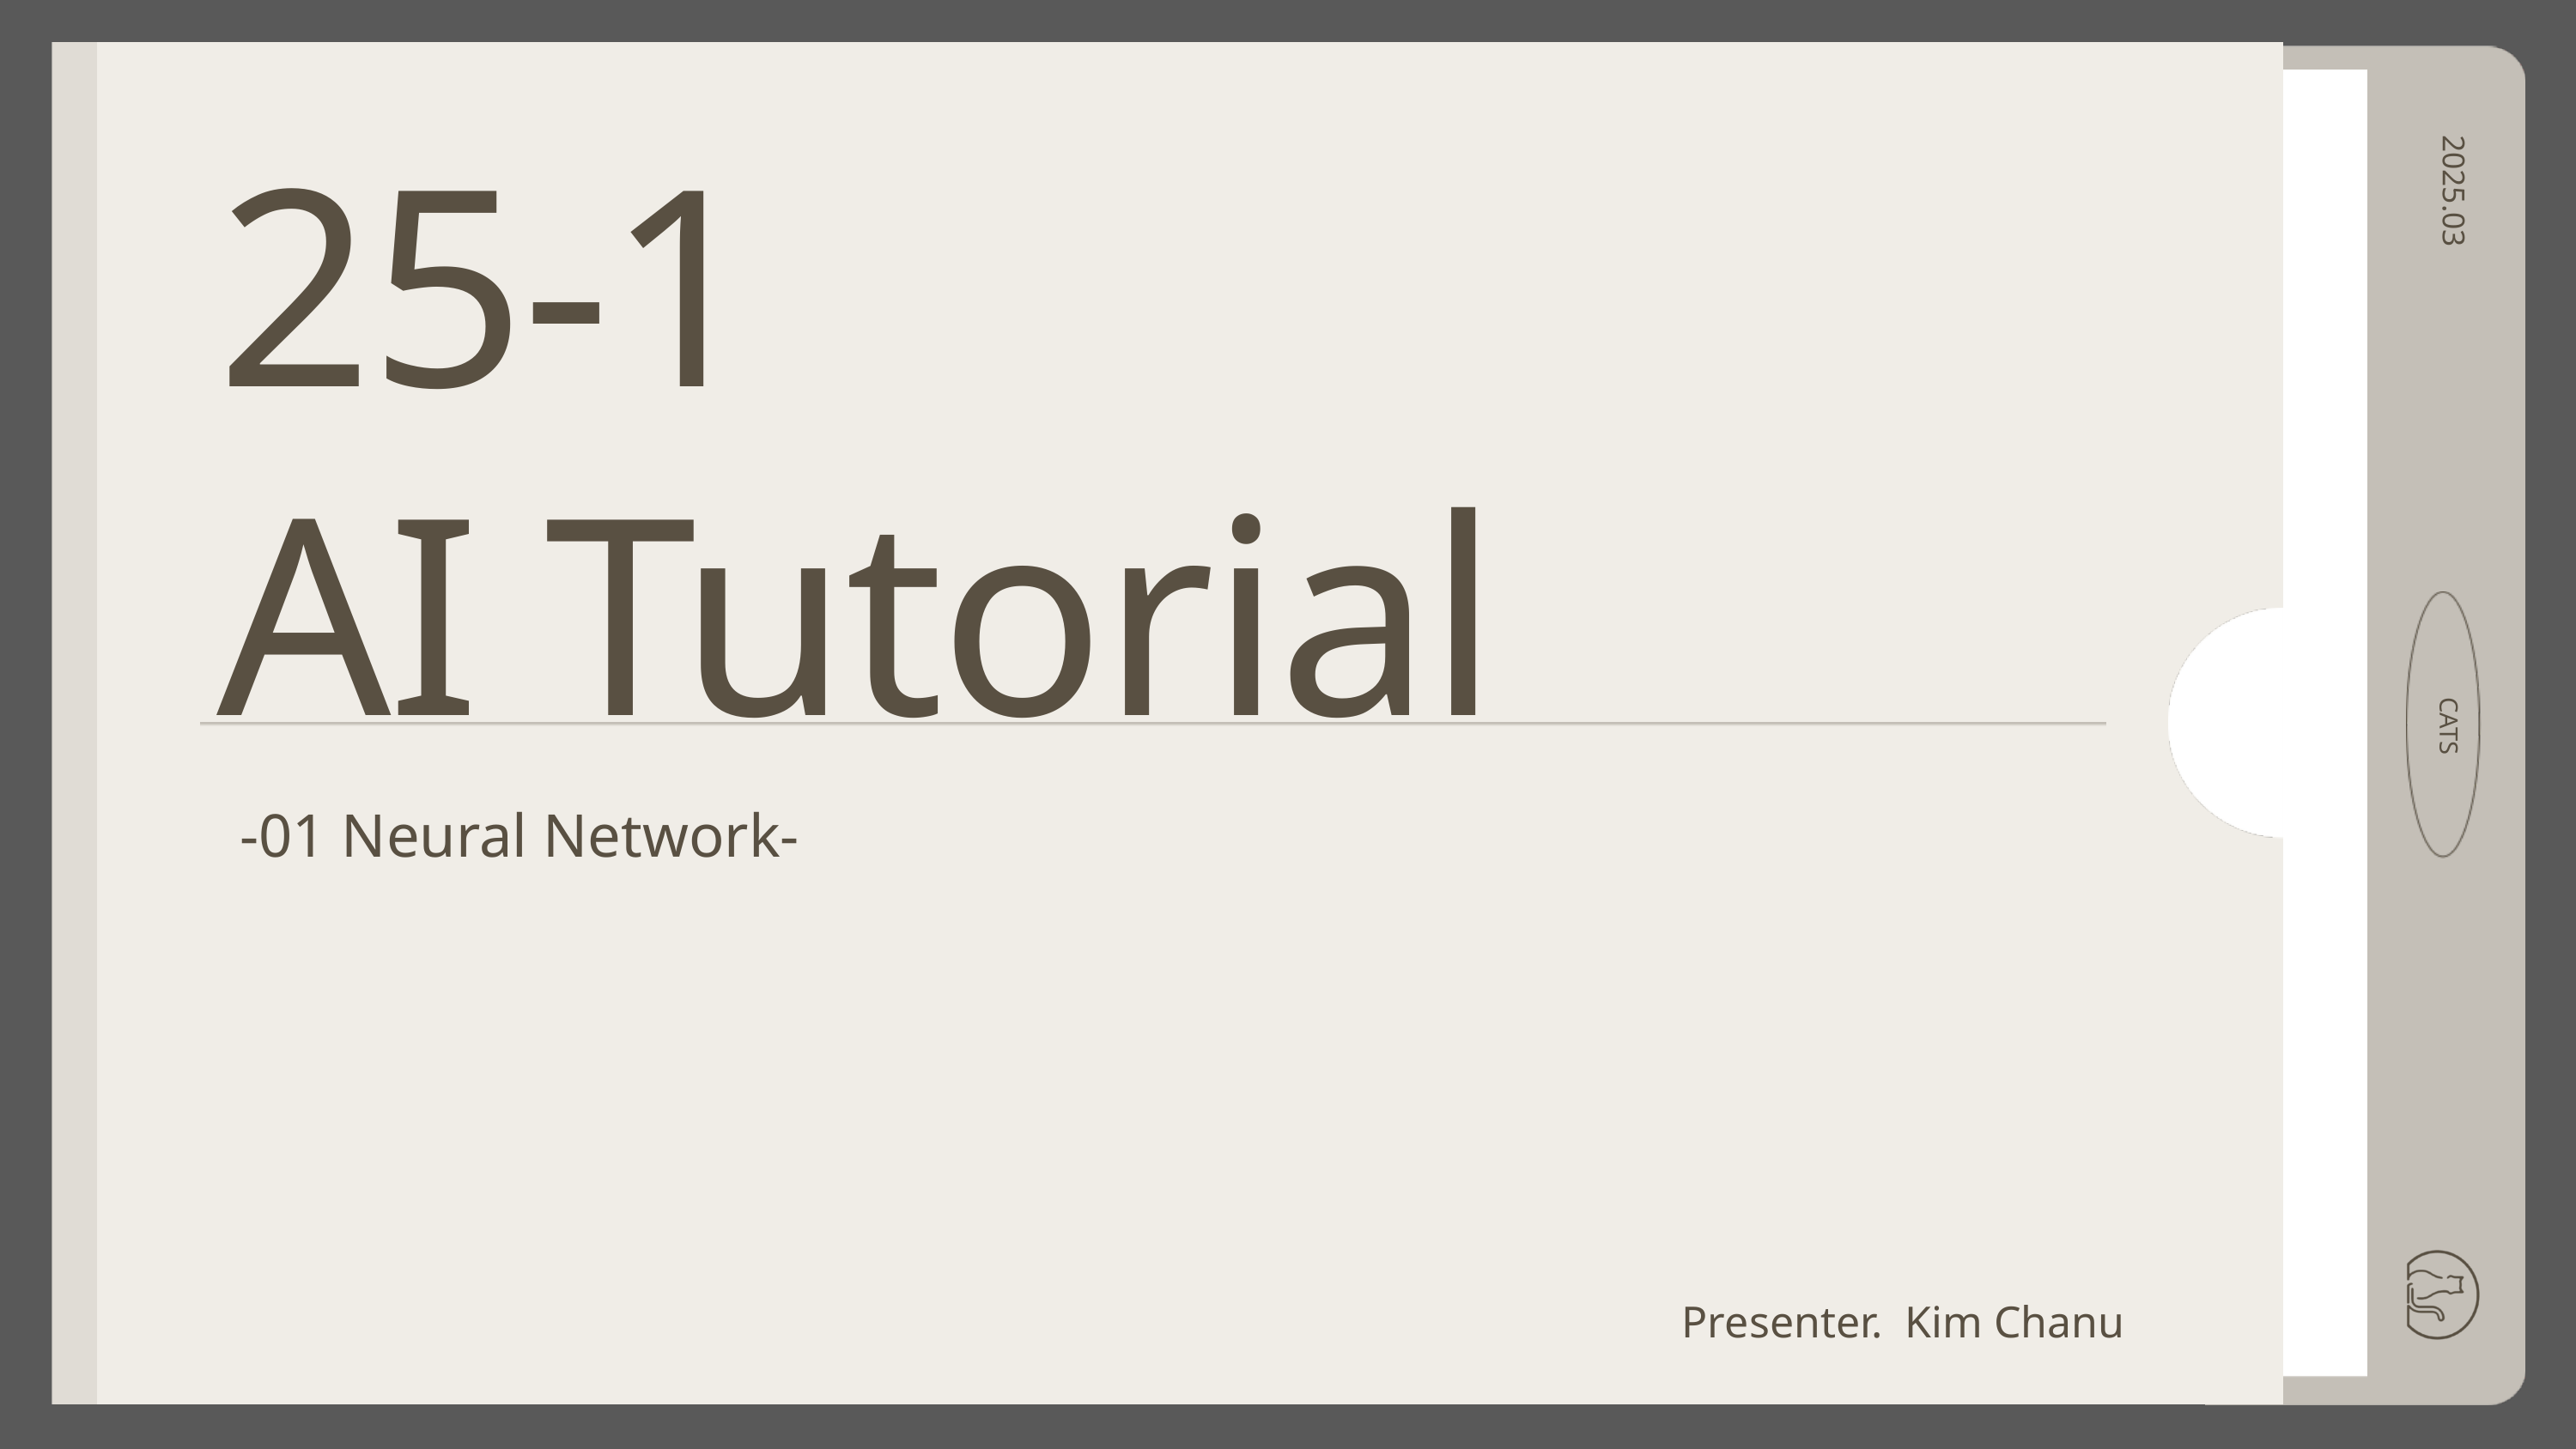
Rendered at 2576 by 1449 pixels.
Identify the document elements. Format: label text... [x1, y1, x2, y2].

picture [52, 42, 2576, 1404]
text_box 2025.03 [2427, 135, 2470, 330]
text_box [0, 0, 2576, 1449]
